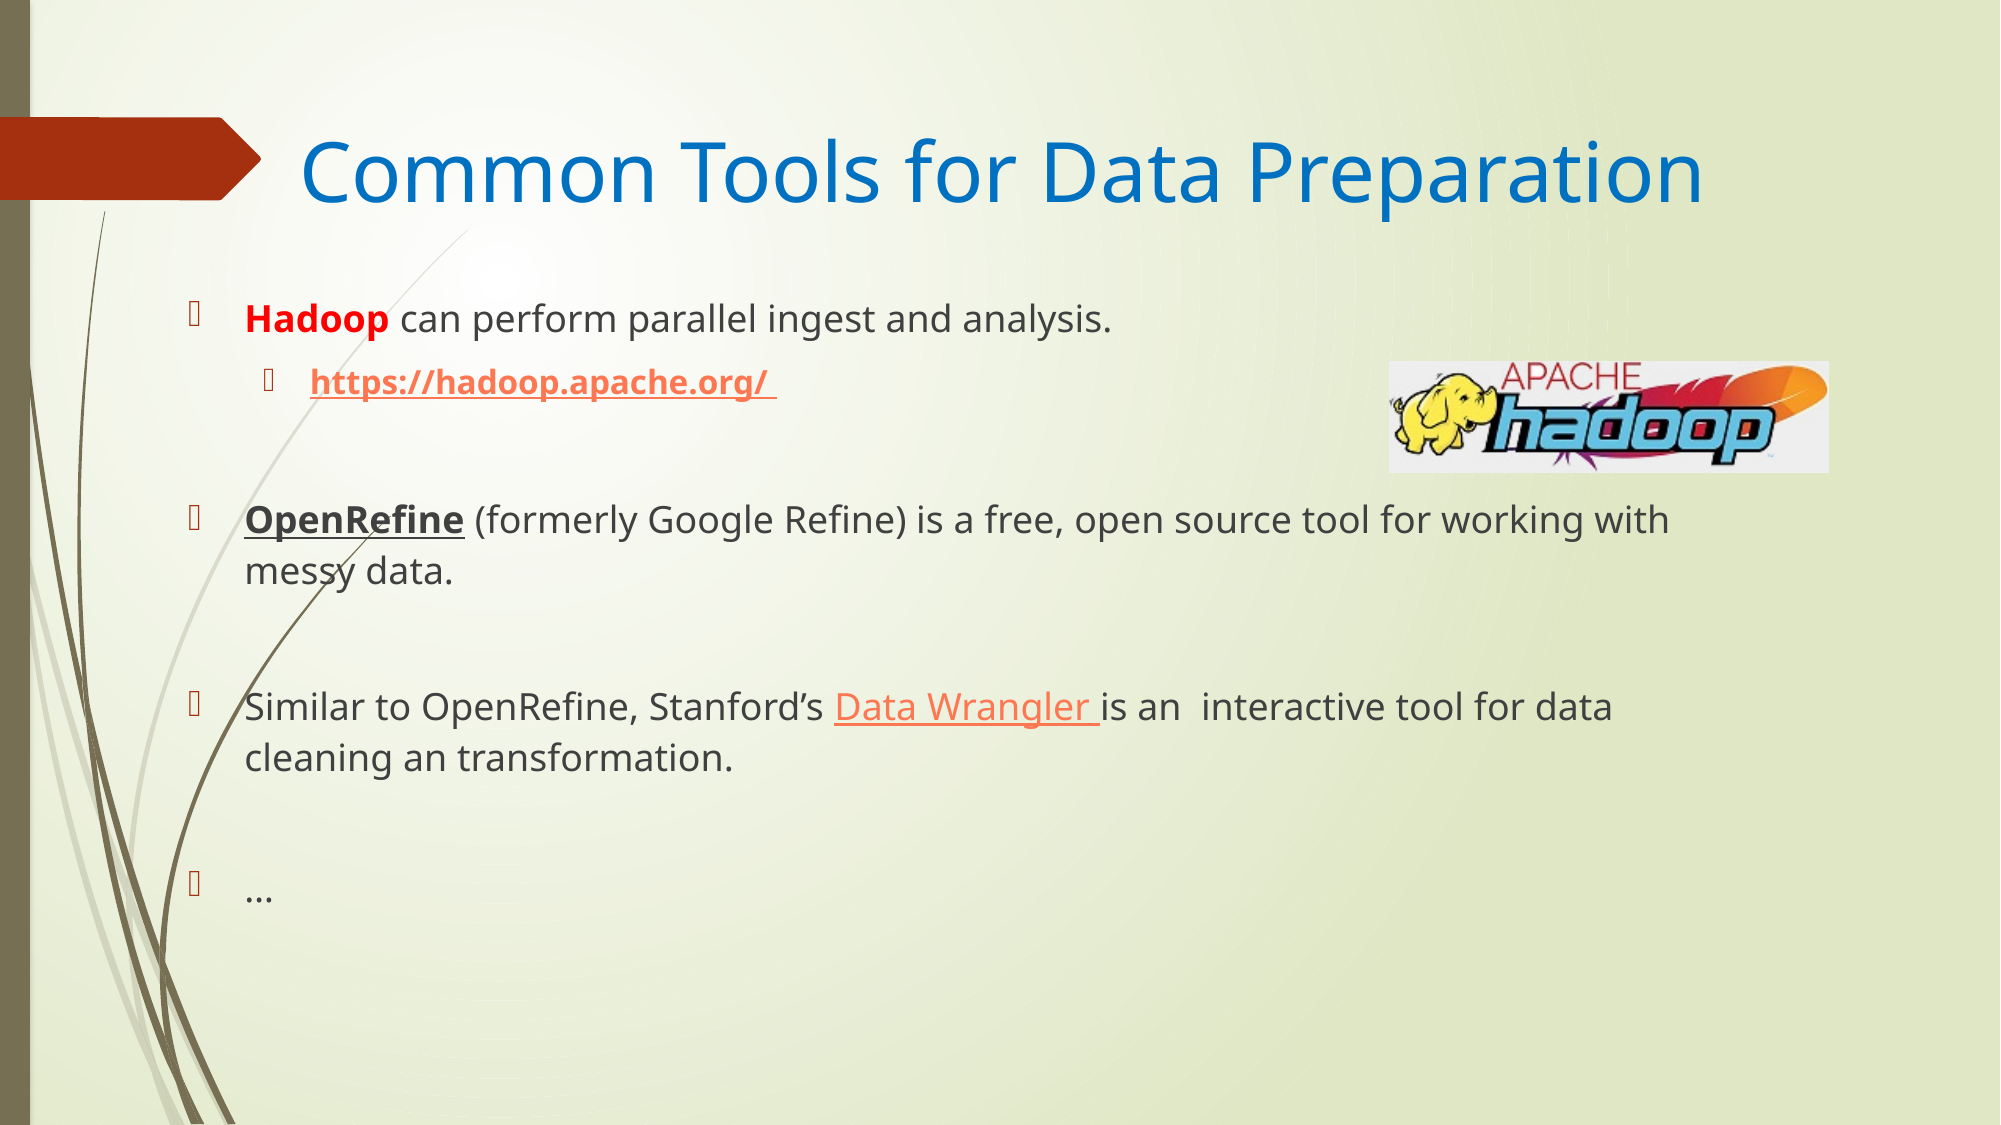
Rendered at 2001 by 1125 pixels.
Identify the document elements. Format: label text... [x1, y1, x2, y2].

picture [1389, 361, 1830, 473]
title Common Tools for Data Preparation [284, 112, 1802, 325]
list Hadoop can perform parallel ingest and analysis. https://hadoop.apache.org/ OpenRefine (formerly Google Refine) is a free, open source tool for working with messy data. Similar to OpenRefine, Stanford’s Data Wrangler is an interactive tool for data cleaning an transformation. … [173, 287, 1775, 963]
